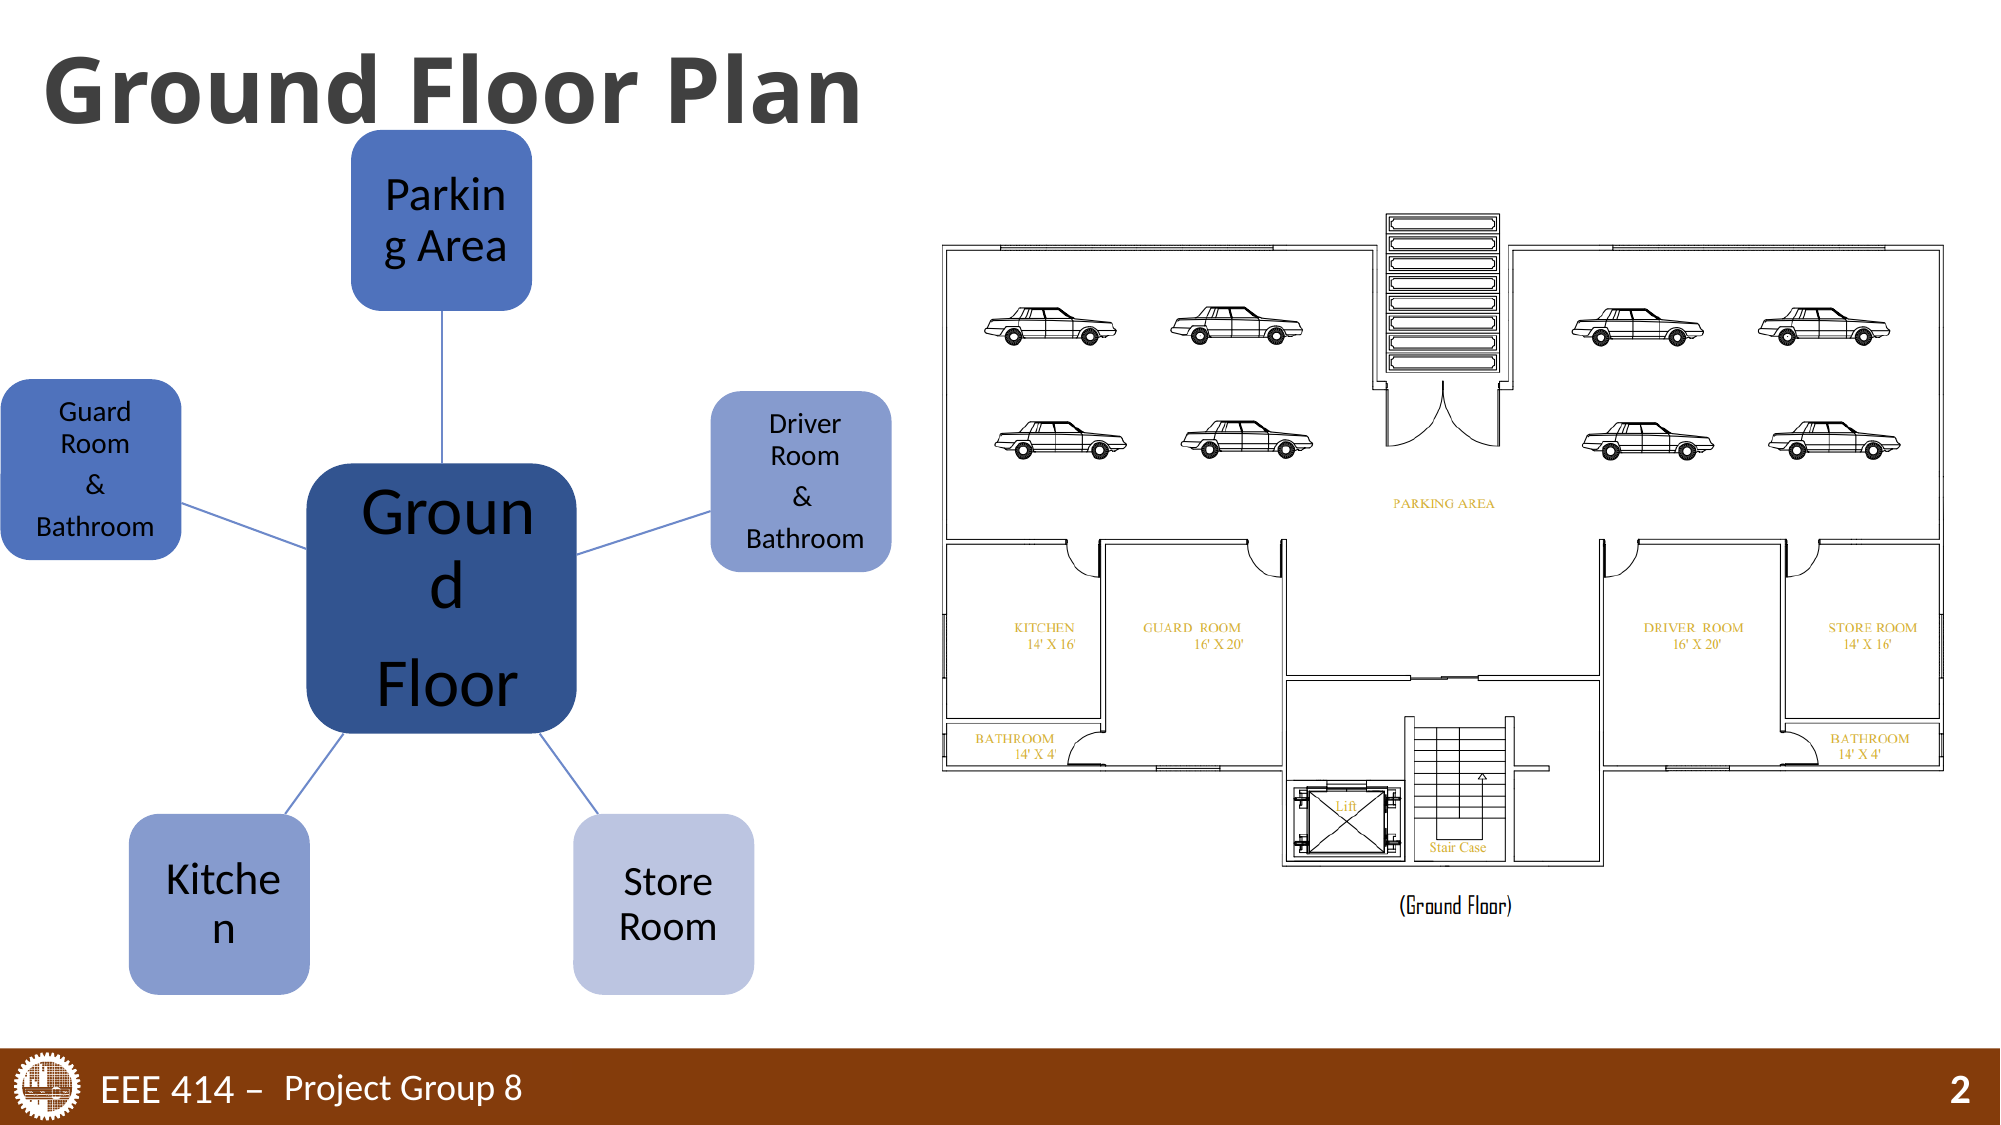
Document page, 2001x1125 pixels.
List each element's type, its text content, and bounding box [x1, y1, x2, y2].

picture [924, 206, 1961, 927]
picture [14, 1052, 82, 1121]
title Ground Floor Plan [26, 8, 1752, 180]
text_box Project Group 8 [269, 1055, 573, 1116]
slide_number 2 [1535, 1056, 1986, 1117]
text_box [0, 112, 1149, 1013]
